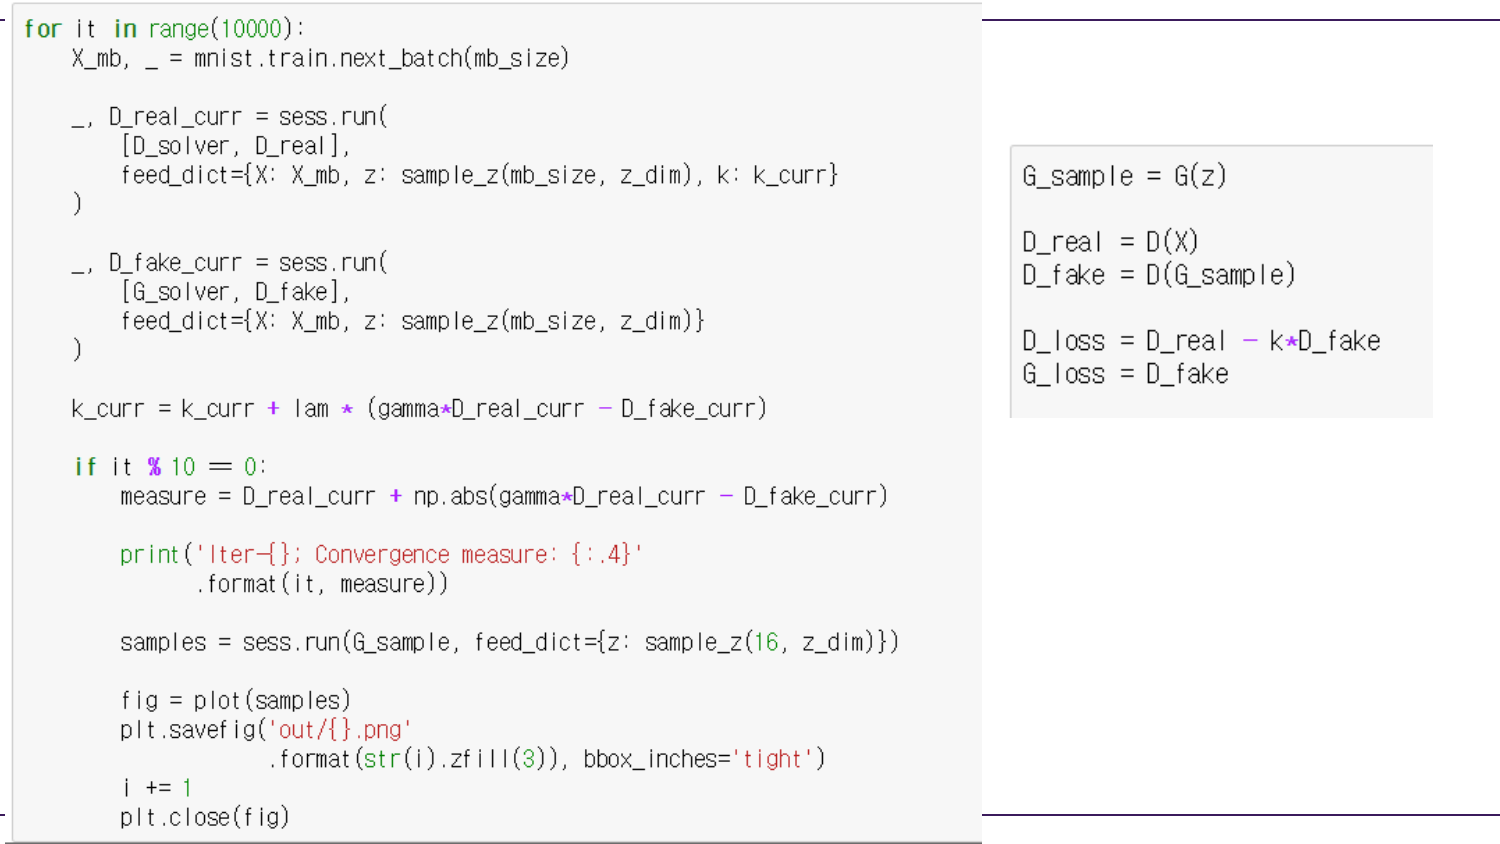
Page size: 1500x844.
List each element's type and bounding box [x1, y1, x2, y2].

picture [1004, 142, 1433, 419]
picture [5, 0, 982, 844]
text_box [986, 18, 1500, 817]
